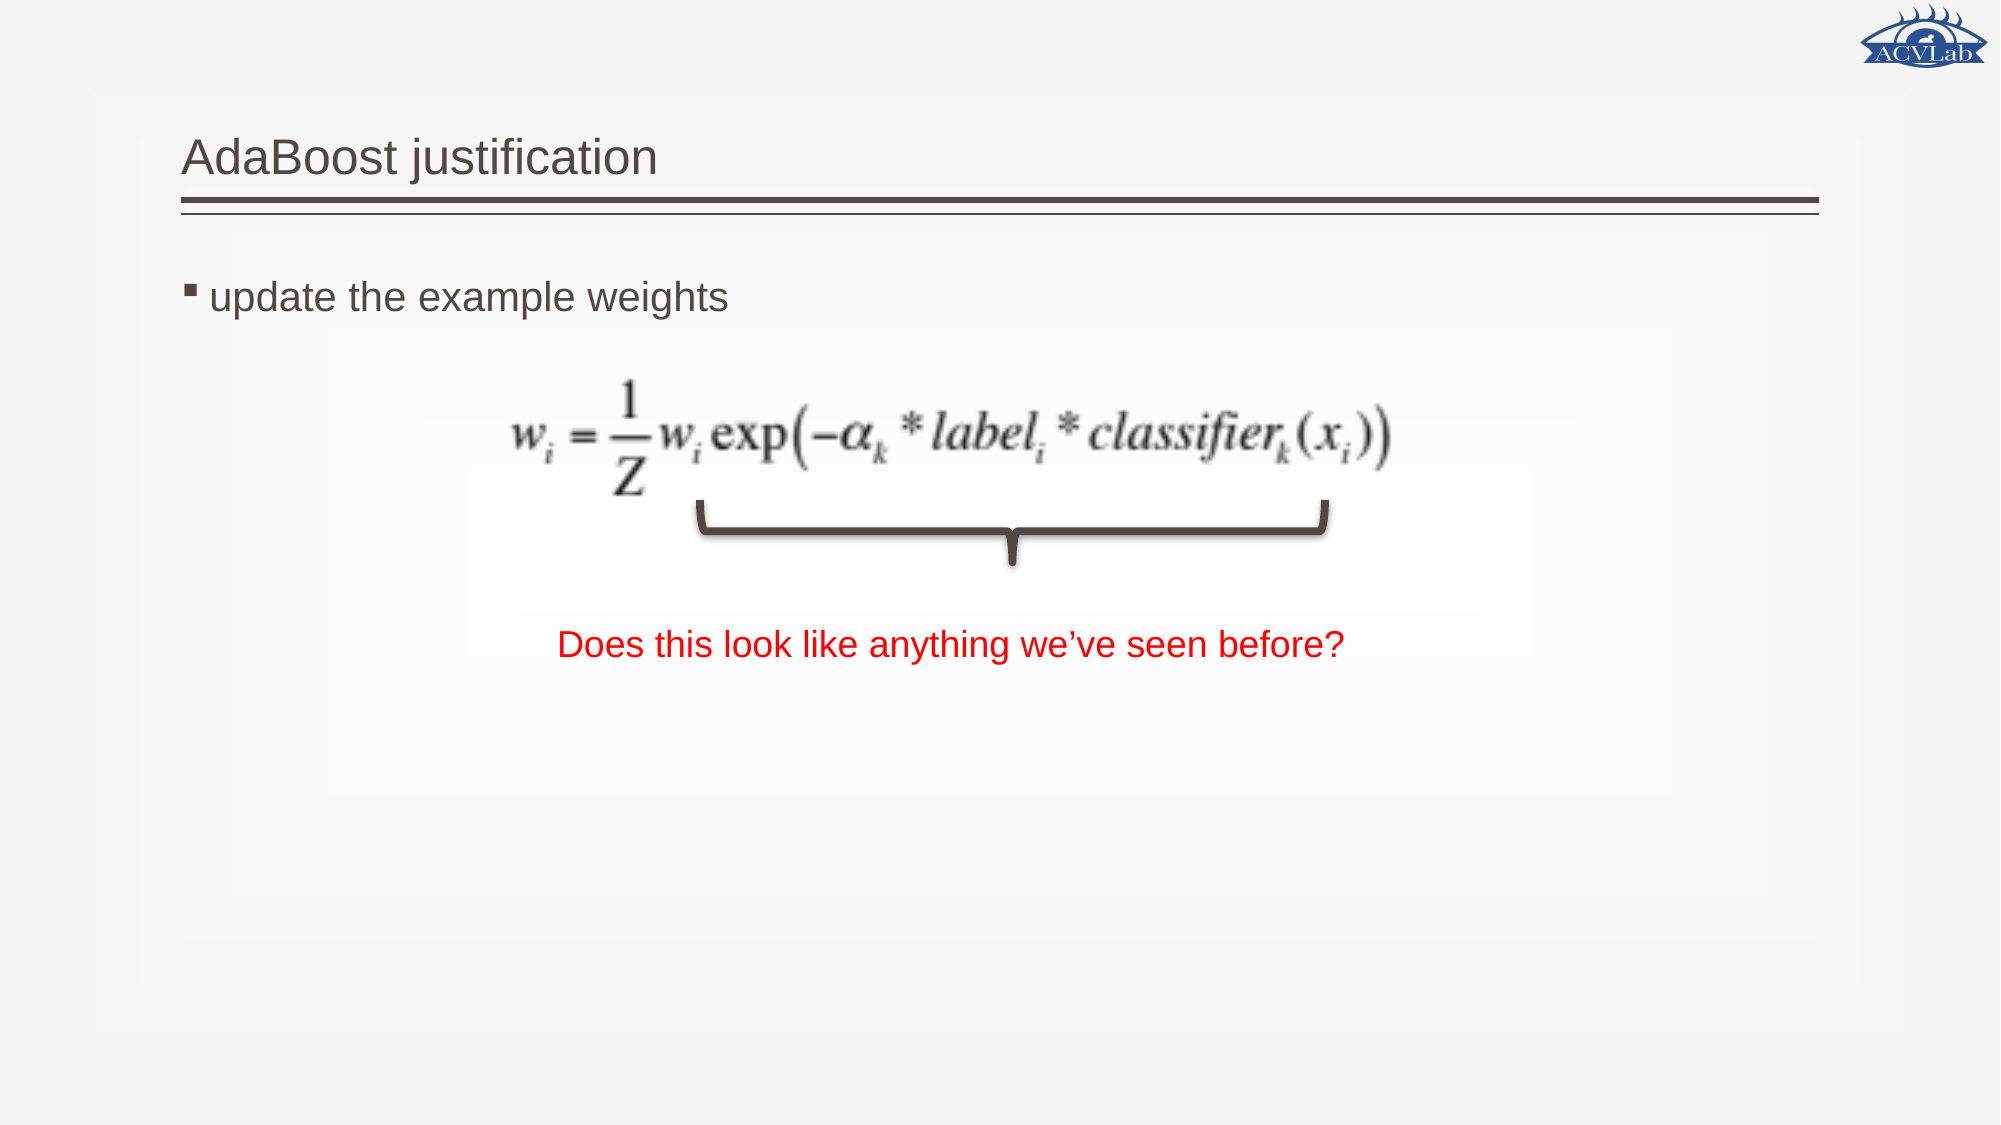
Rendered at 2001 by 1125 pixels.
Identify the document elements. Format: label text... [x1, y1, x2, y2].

list update the example weights [181, 262, 1819, 1013]
title AdaBoost justification [181, 12, 1819, 193]
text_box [504, 363, 1398, 500]
text_box Does this look like anything we’ve seen before? [542, 612, 1361, 673]
text_box [696, 510, 1329, 567]
picture [1834, 0, 2001, 103]
